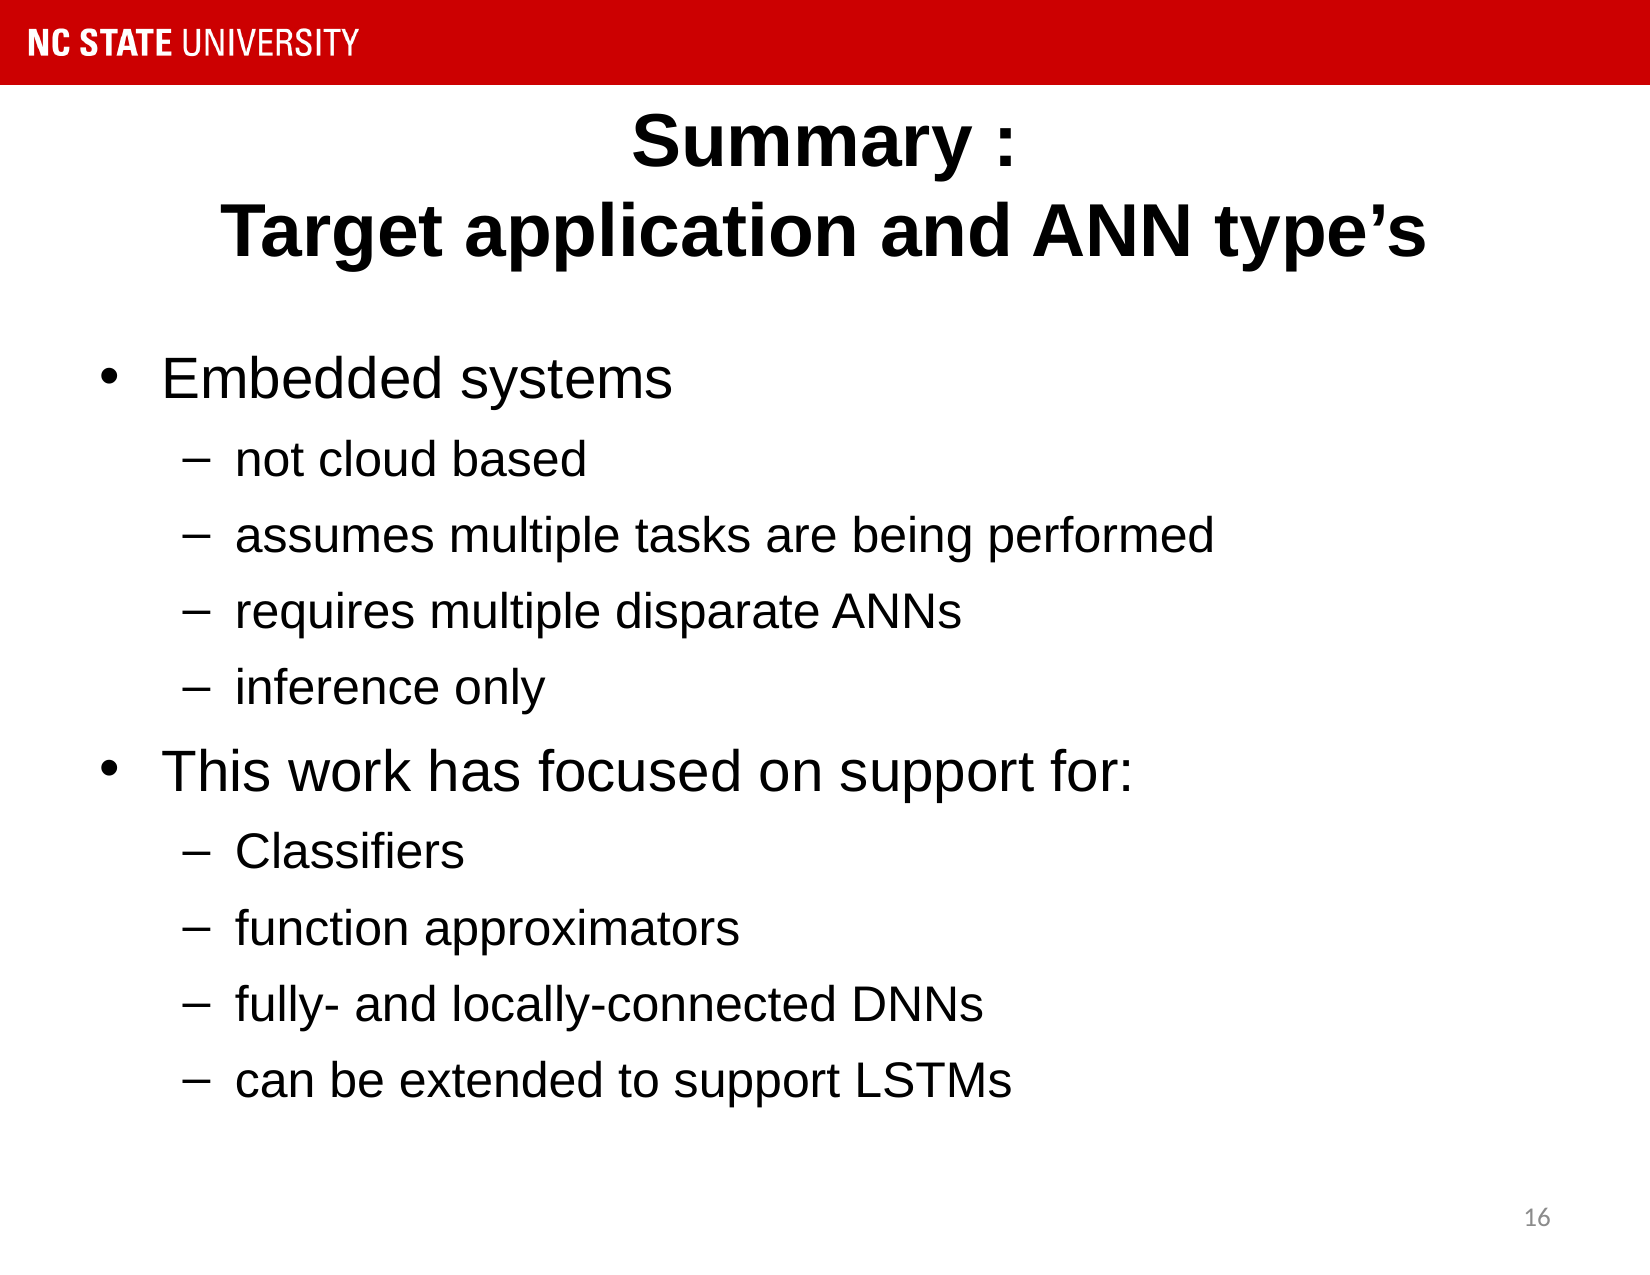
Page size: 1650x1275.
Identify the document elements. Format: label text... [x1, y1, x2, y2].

title Summary : Target application and ANN type’s [82, 81, 1568, 281]
slide_number 16 [1182, 1181, 1568, 1250]
list Embedded systems not cloud based assumes multiple tasks are being performed requires multiple disparate ANNs inference only This work has focused on support for: Classifiers function approximators fully- and locally-connected DNNs can be extended to support LSTMs [82, 331, 1568, 1200]
picture [0, 0, 1650, 85]
